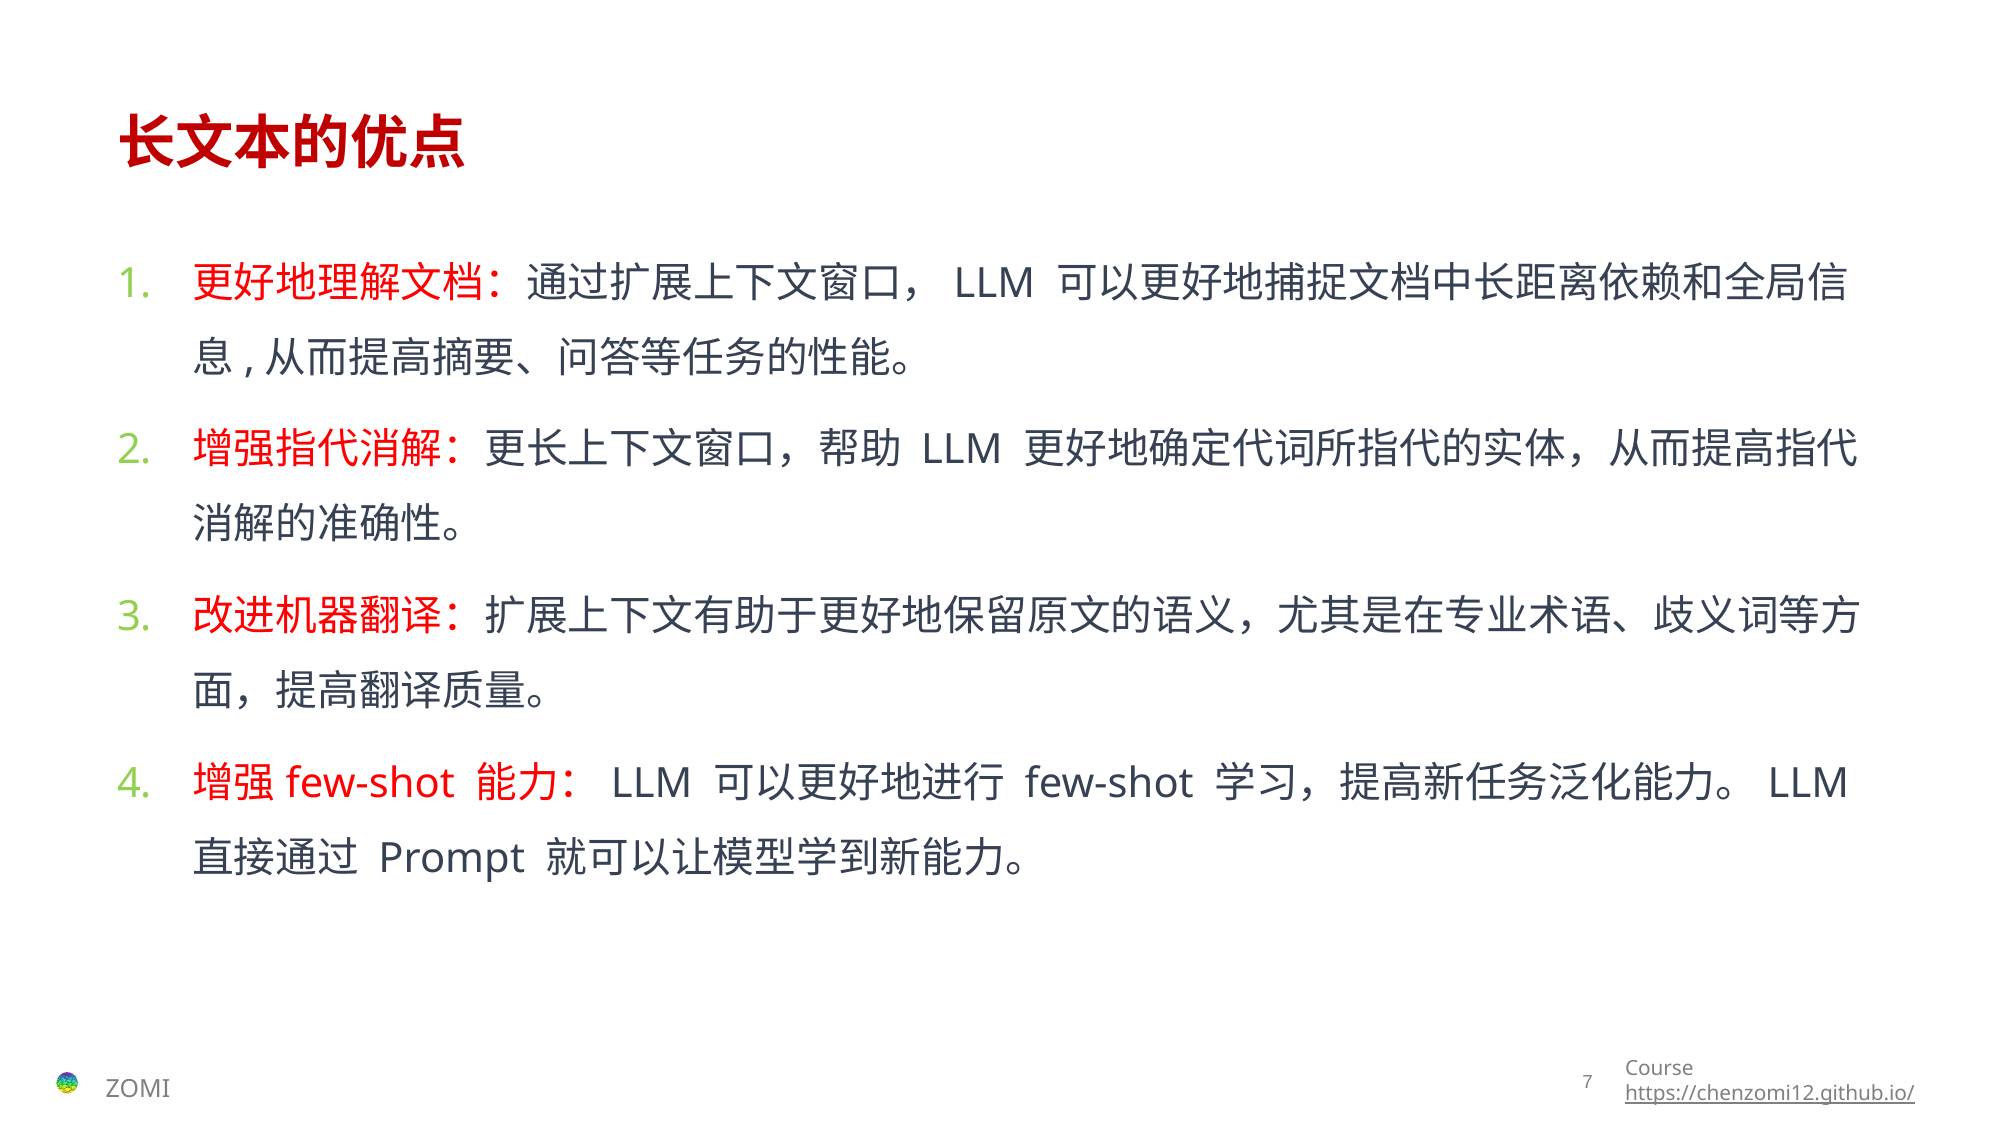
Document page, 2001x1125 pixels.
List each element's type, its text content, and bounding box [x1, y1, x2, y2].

picture [57, 1073, 77, 1093]
title 长文本的优点 [102, 91, 1901, 189]
list 更好地理解文档：通过扩展上下文窗口，LLM 可以更好地捕捉文档中长距离依赖和全局信息,从而提高摘要、问答等任务的性能。 增强指代消解：更长上下文窗口，帮助 LLM 更好地确定代词所指代的实体，从而提高指代消解的准确性。 改进机器翻译：扩展上下文有助于更好地保留原文的语义，尤其是在专业术语、歧义词等方面，提高翻译质量。 增强few-shot 能力：LLM 可以更好地进行 few-shot 学习，提高新任务泛化能力。LLM 直接通过 Prompt 就可以让模型学到新能力。 [102, 223, 1901, 1043]
